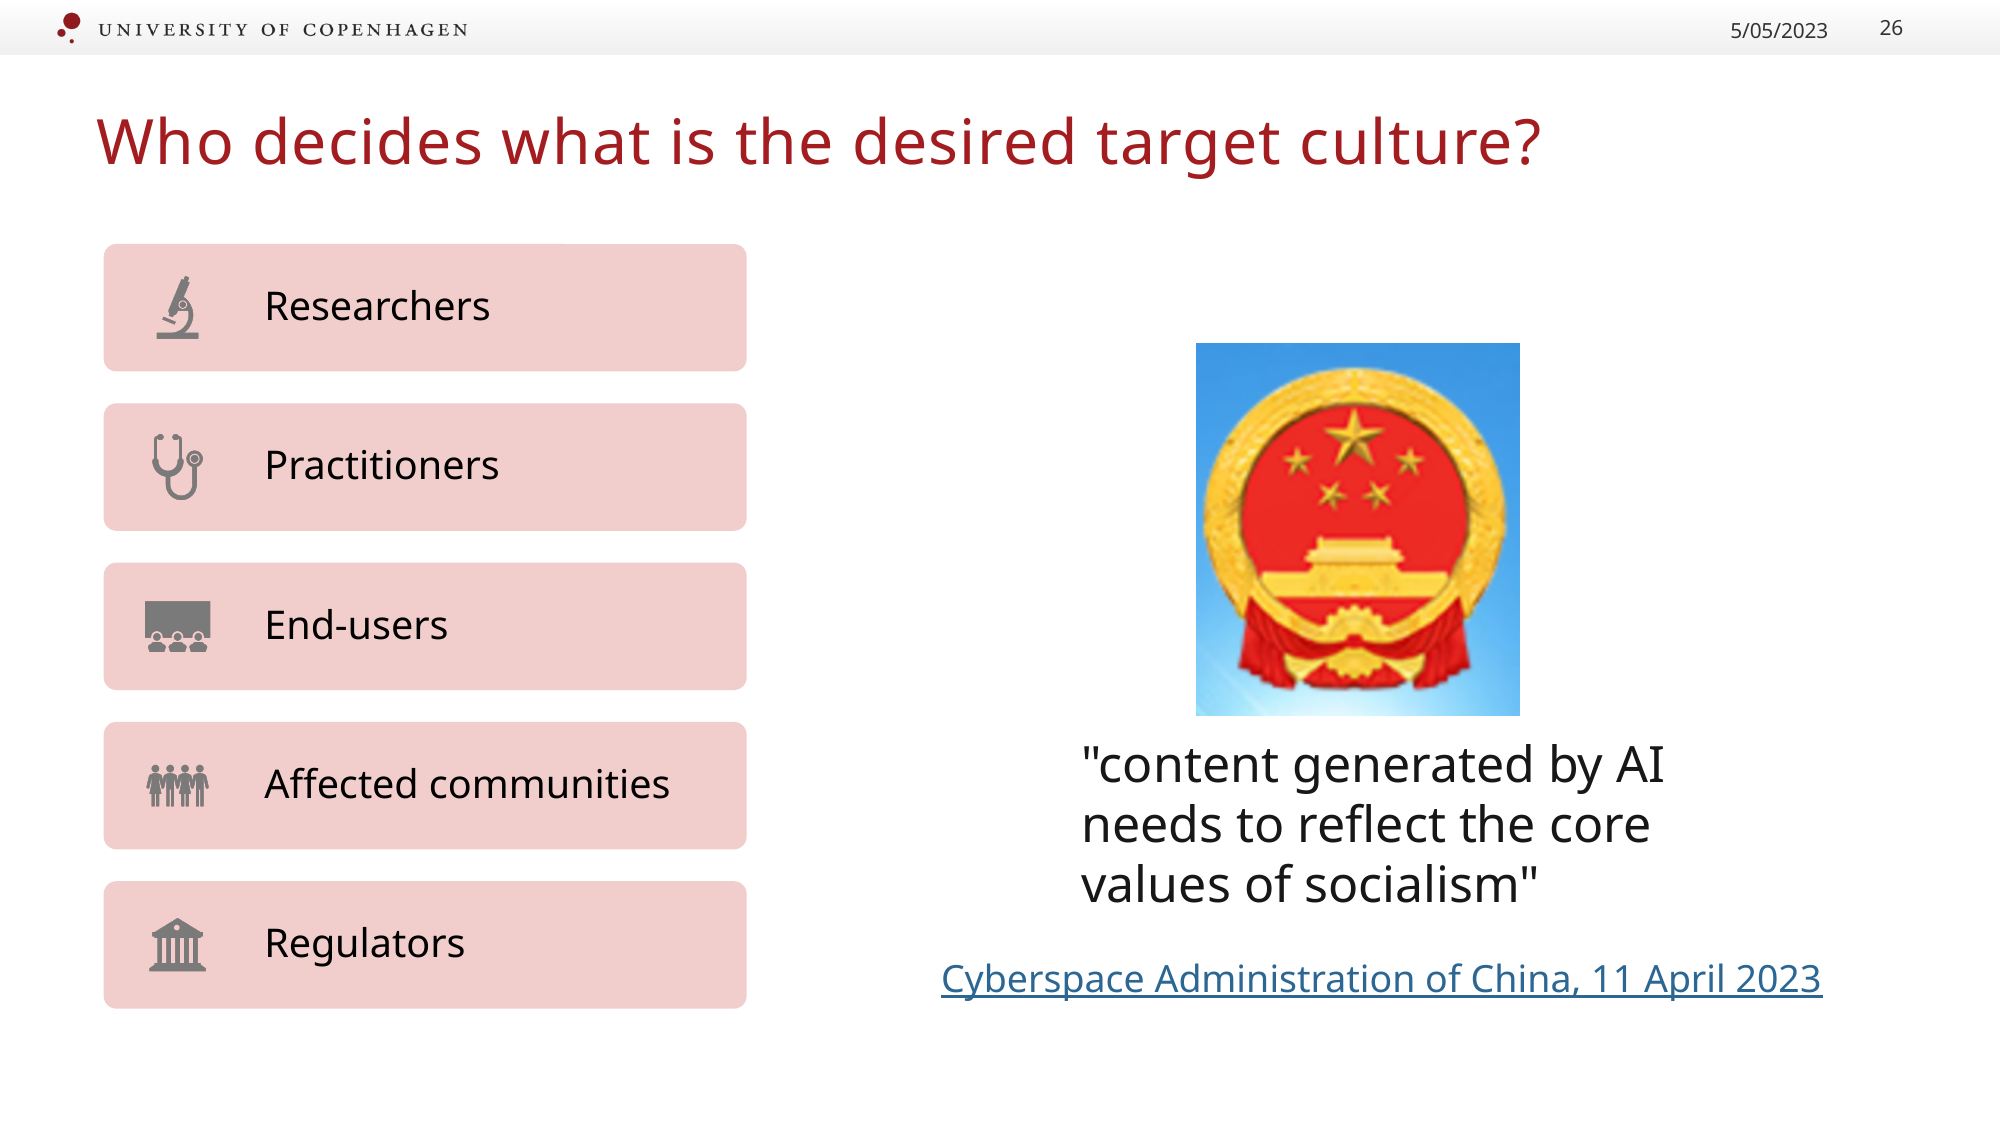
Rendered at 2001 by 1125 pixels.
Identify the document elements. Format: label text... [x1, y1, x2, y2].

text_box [103, 243, 747, 1010]
picture [92, 15, 475, 42]
slide_number 26 [1840, 14, 1904, 43]
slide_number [1694, 14, 1829, 43]
text_box "content generated by AI needs to reflect the core values of socialism" [1081, 732, 1761, 913]
title Who decides what is the desired target culture? [96, 101, 1904, 244]
picture [1196, 343, 1520, 716]
text_box Cyberspace Administration of China, 11 April 2023 [941, 954, 1833, 1006]
